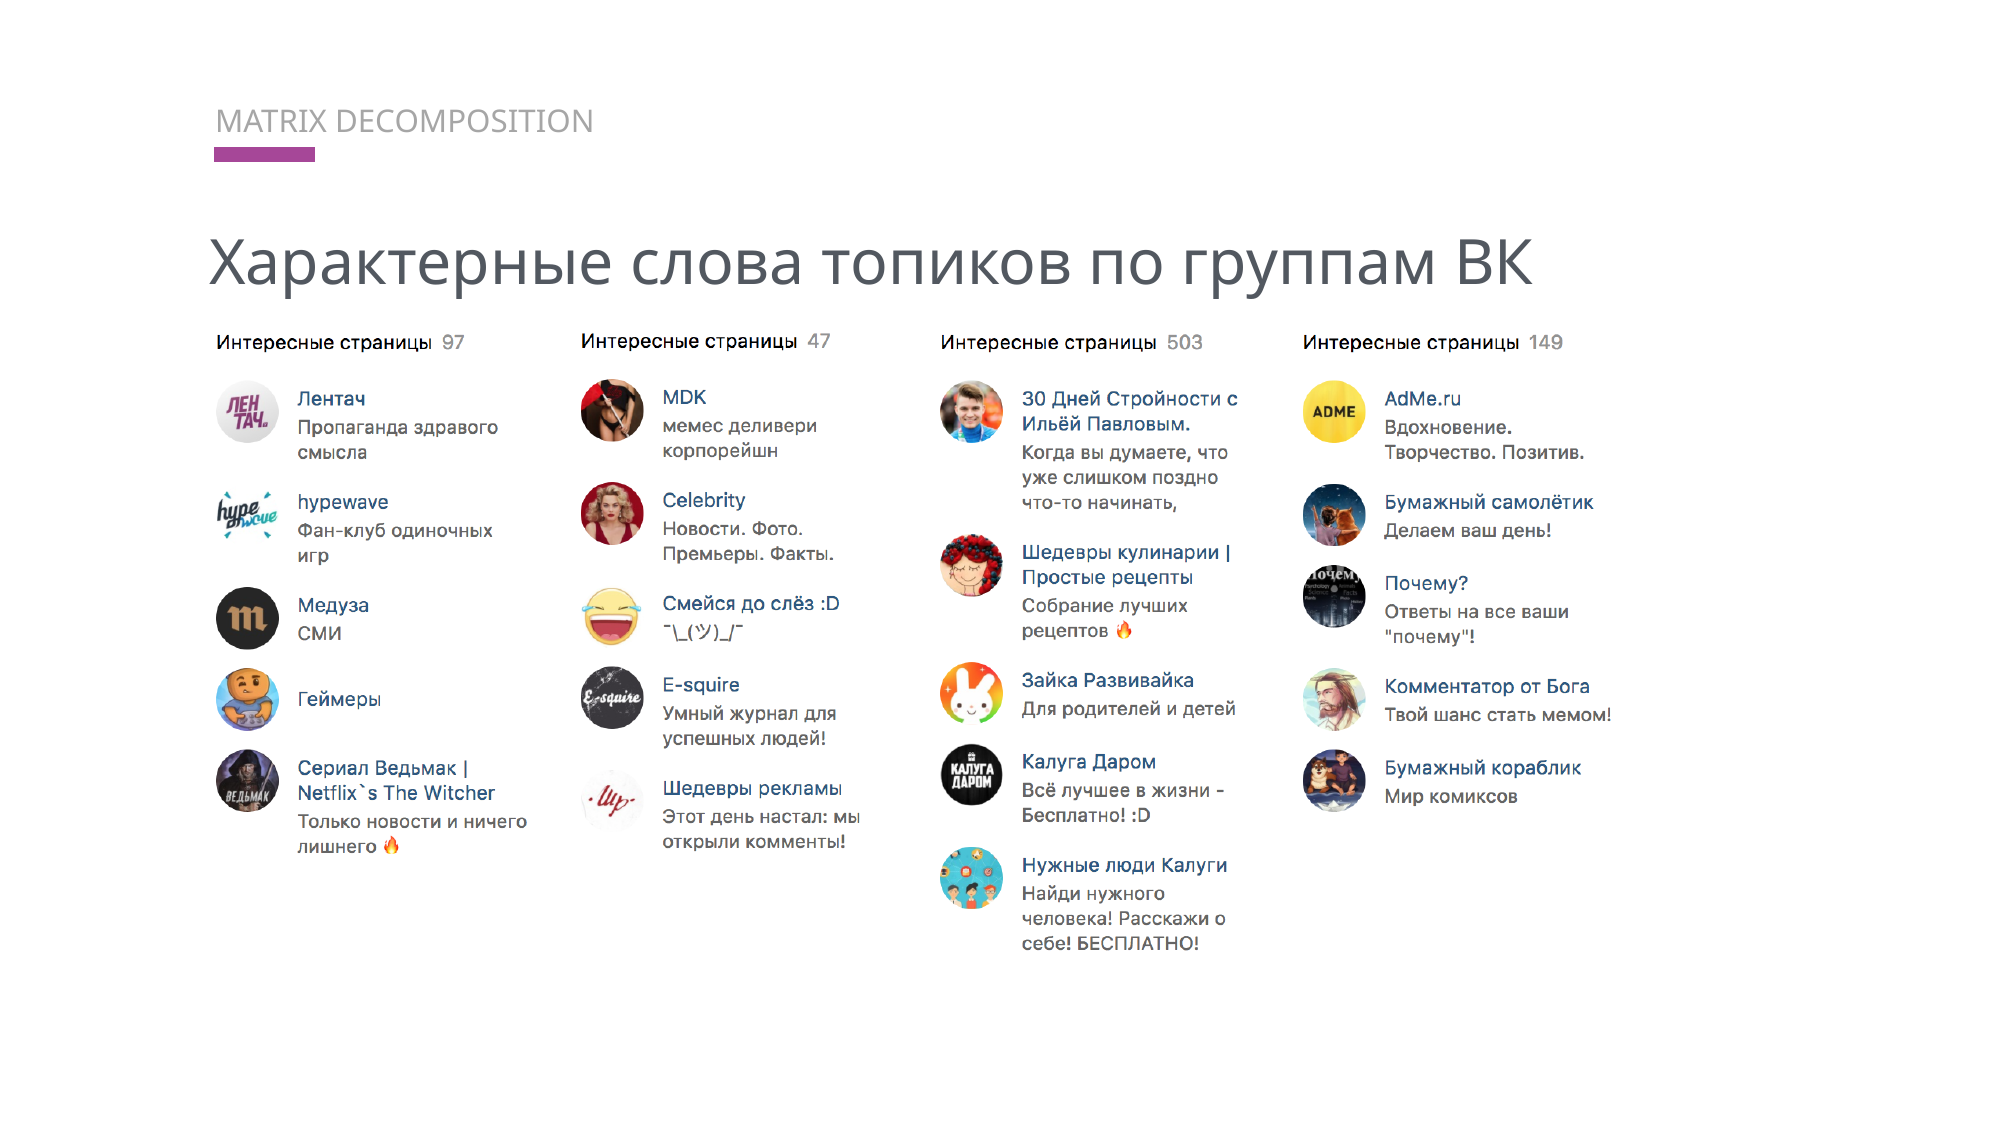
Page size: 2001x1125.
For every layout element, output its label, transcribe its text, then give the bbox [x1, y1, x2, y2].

text_box MATRIX DECOMPOSITION [211, 85, 1800, 139]
picture [1285, 315, 1635, 832]
text_box Характерные слова топиков по группам ВК [204, 195, 1794, 335]
picture [560, 315, 910, 872]
picture [921, 315, 1274, 973]
picture [199, 315, 549, 879]
